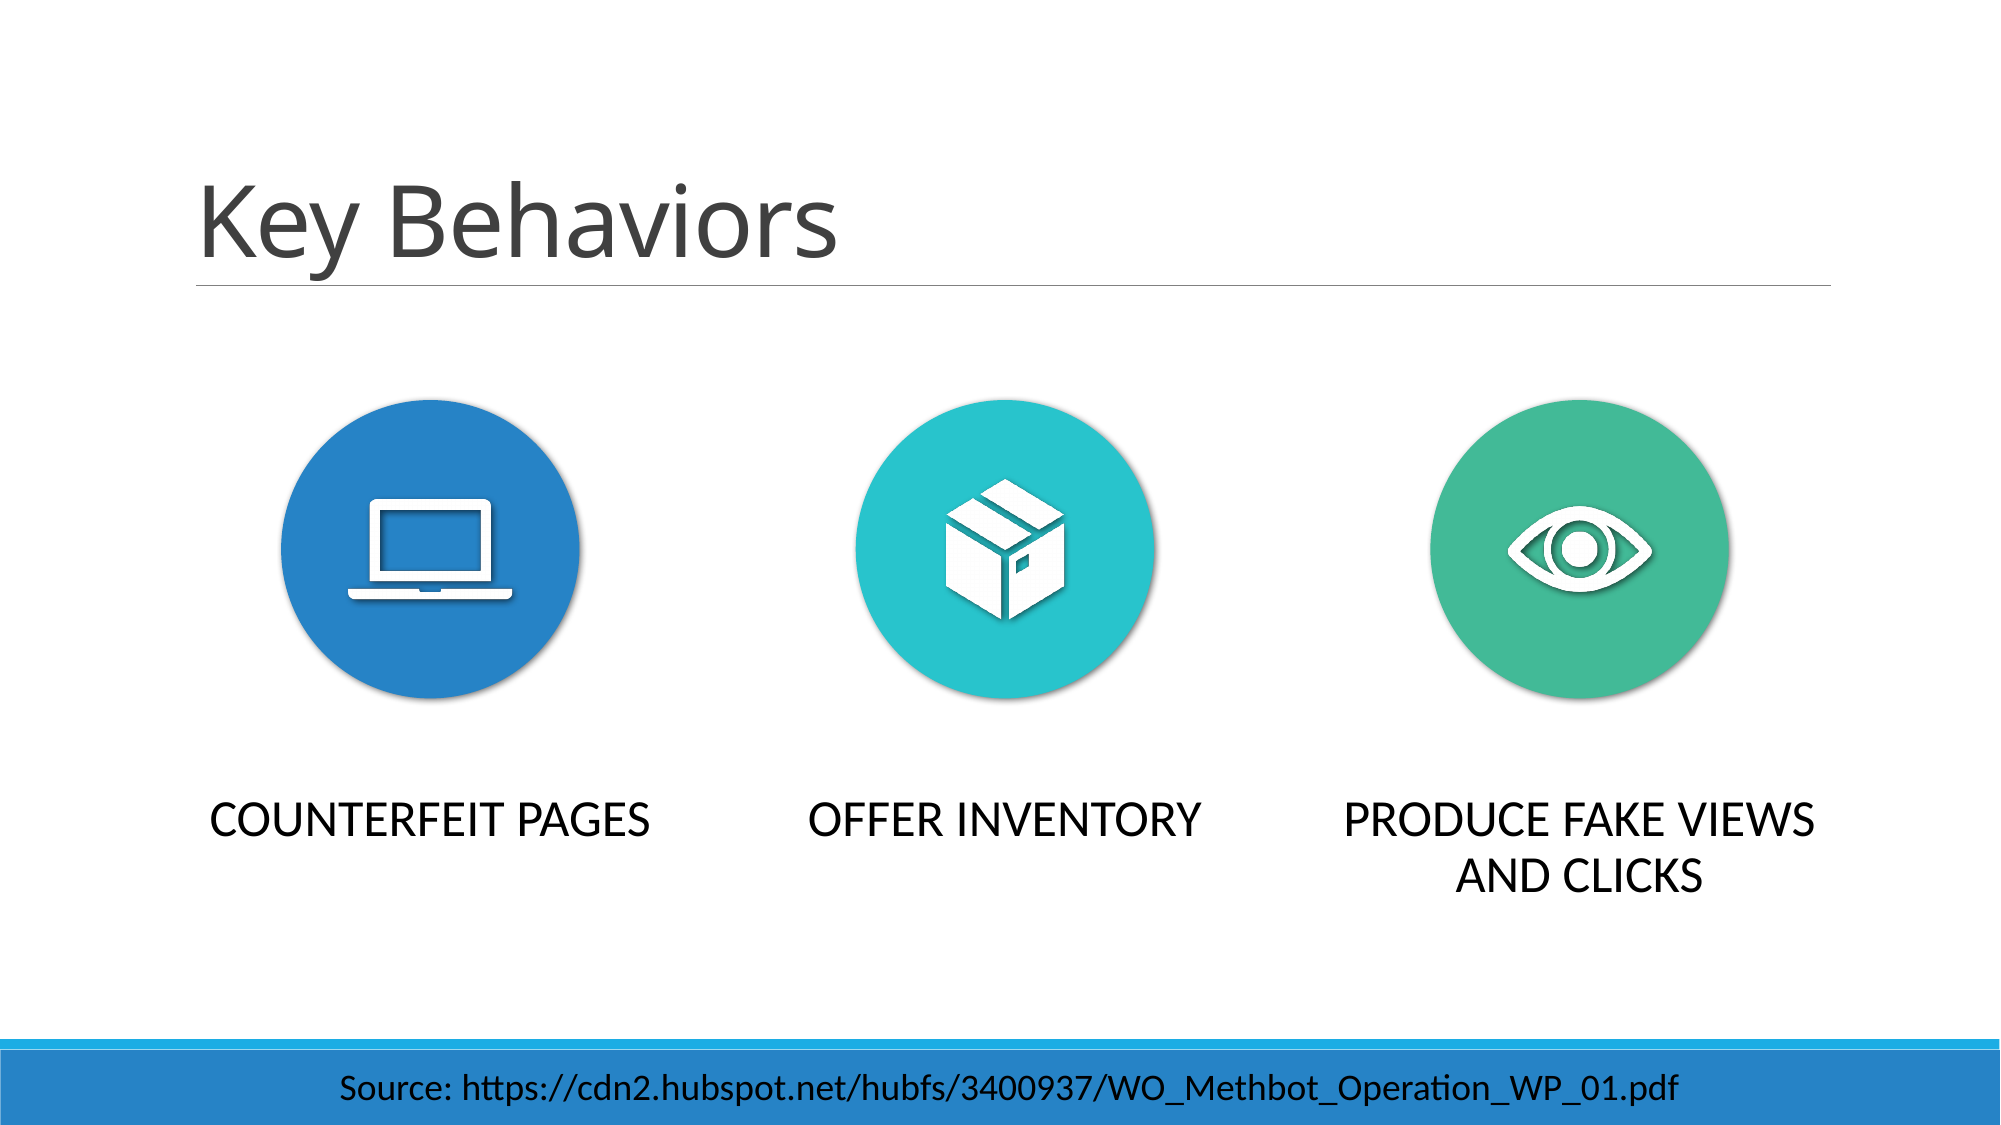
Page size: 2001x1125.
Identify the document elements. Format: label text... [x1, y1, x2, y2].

text_box Source: https://cdn2.hubspot.net/hubfs/3400937/WO_Methbot_Operation_WP_01.pdf [324, 1055, 1702, 1116]
title Key Behaviors [180, 47, 1830, 285]
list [179, 343, 1831, 966]
